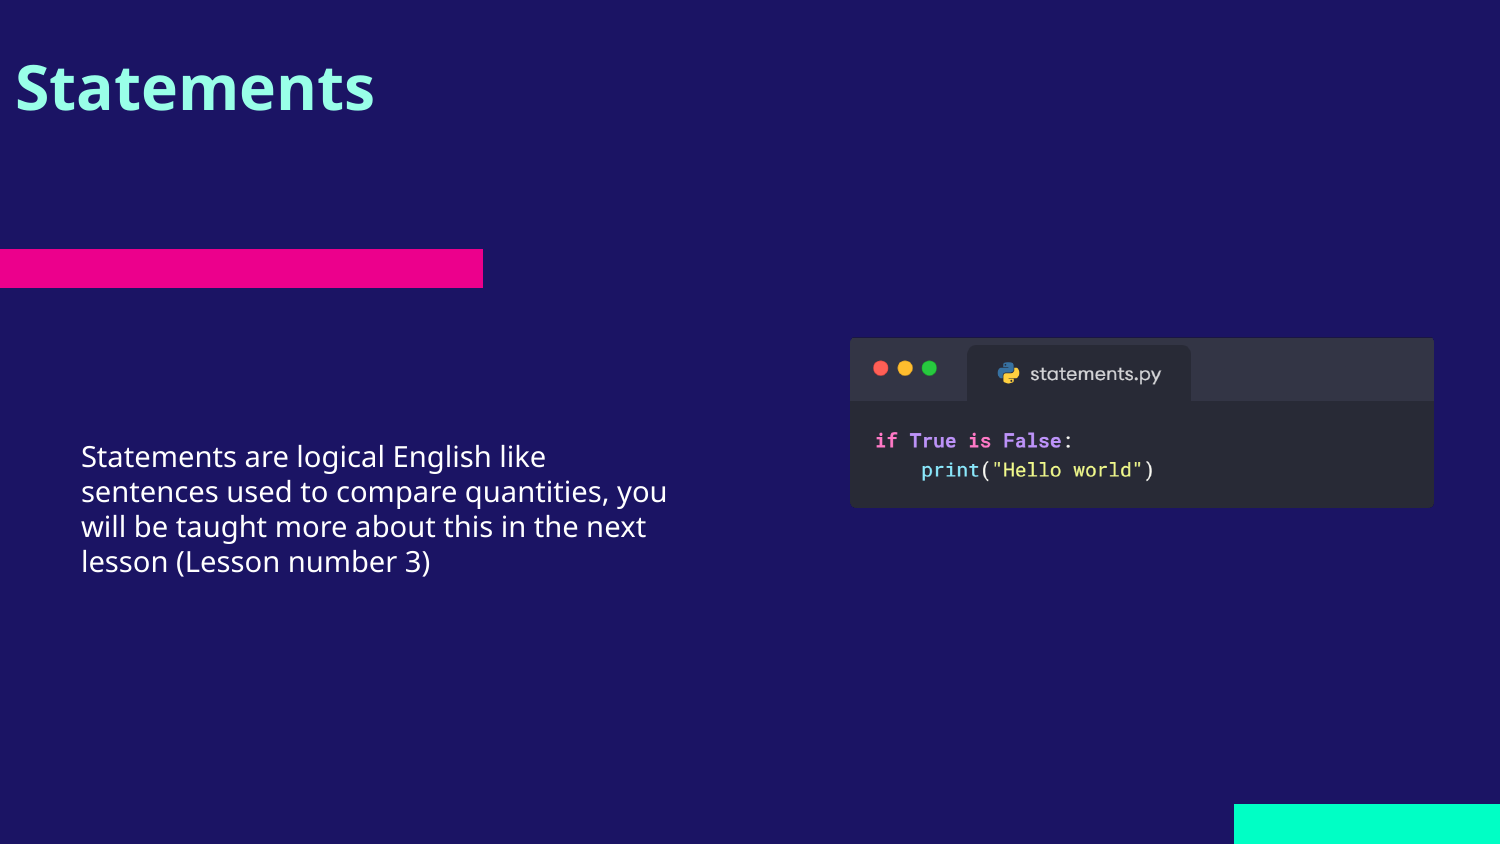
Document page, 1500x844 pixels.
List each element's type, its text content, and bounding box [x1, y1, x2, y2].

text_box [1234, 804, 1500, 844]
list Statements are logical English like sentences used to compare quantities, you will be taught more about this in the next lesson (Lesson number 3) [66, 423, 702, 691]
picture [850, 209, 1435, 634]
title Statements [0, 32, 1074, 143]
